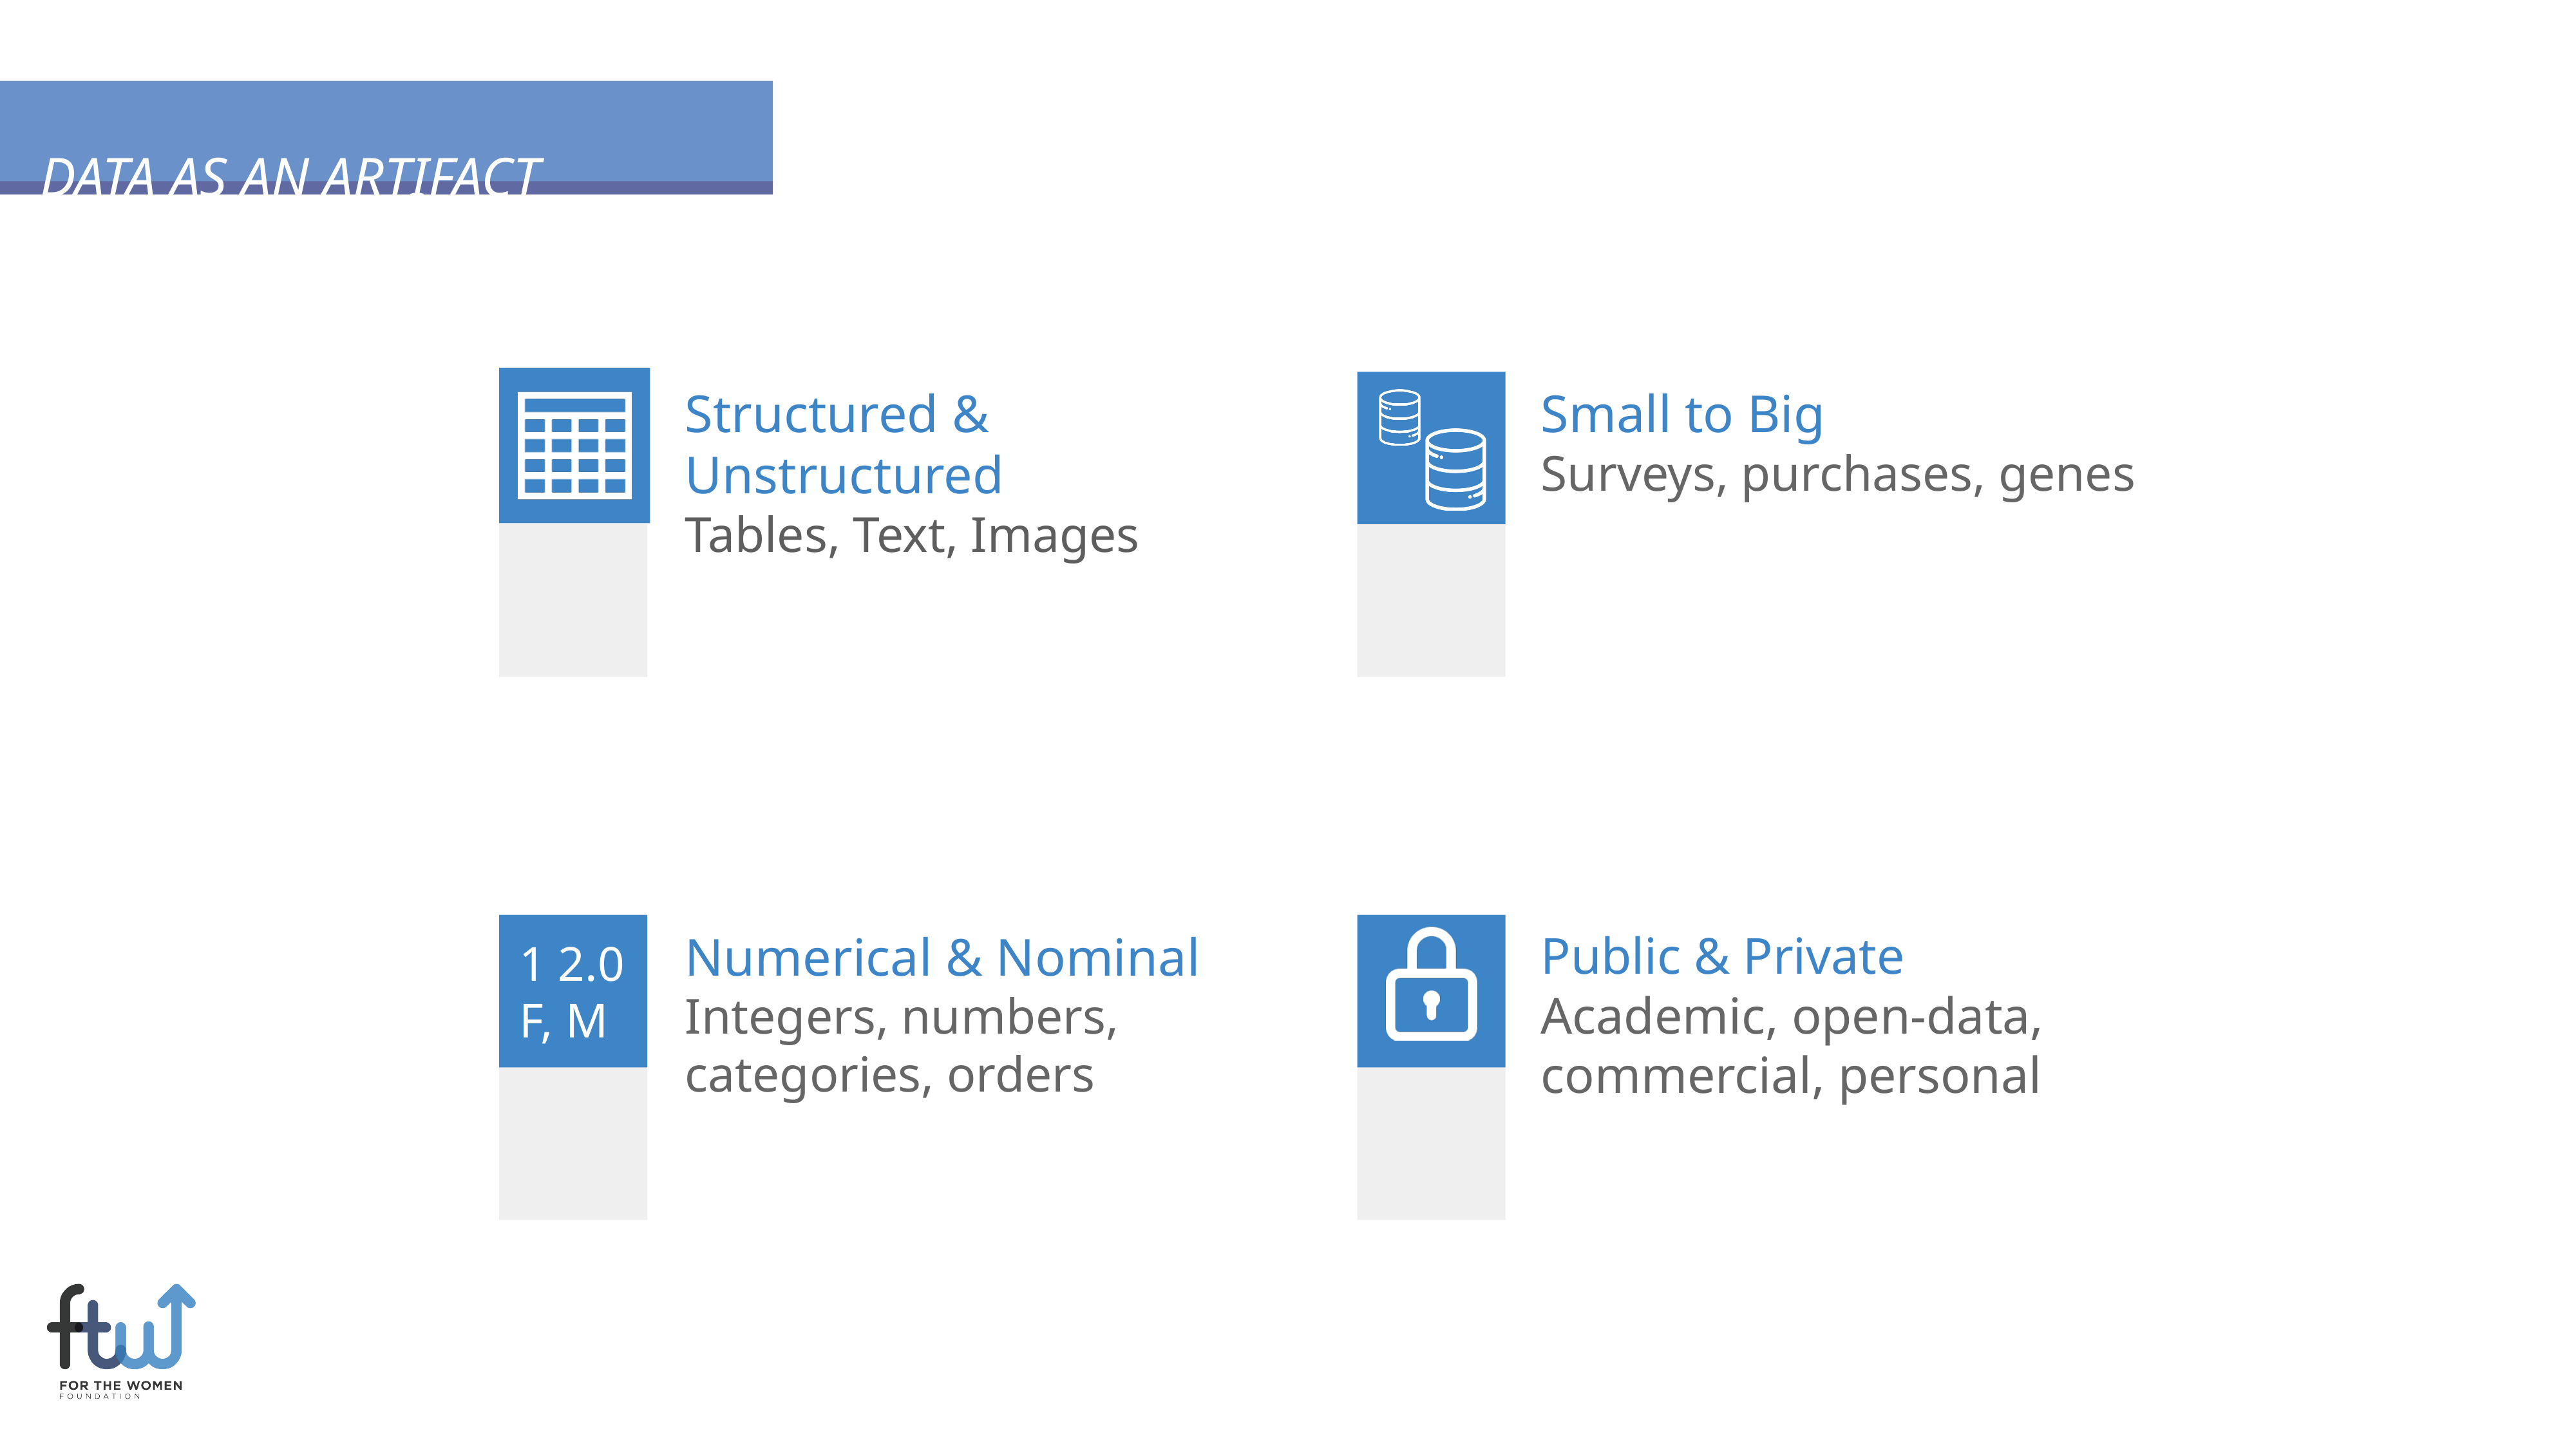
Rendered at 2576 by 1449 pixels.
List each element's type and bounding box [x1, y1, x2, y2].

text_box [498, 368, 1256, 677]
picture [0, 1254, 247, 1432]
text_box [0, 80, 773, 195]
text_box [1357, 914, 2183, 1220]
text_box [1357, 372, 2183, 677]
text_box [498, 914, 1256, 1220]
